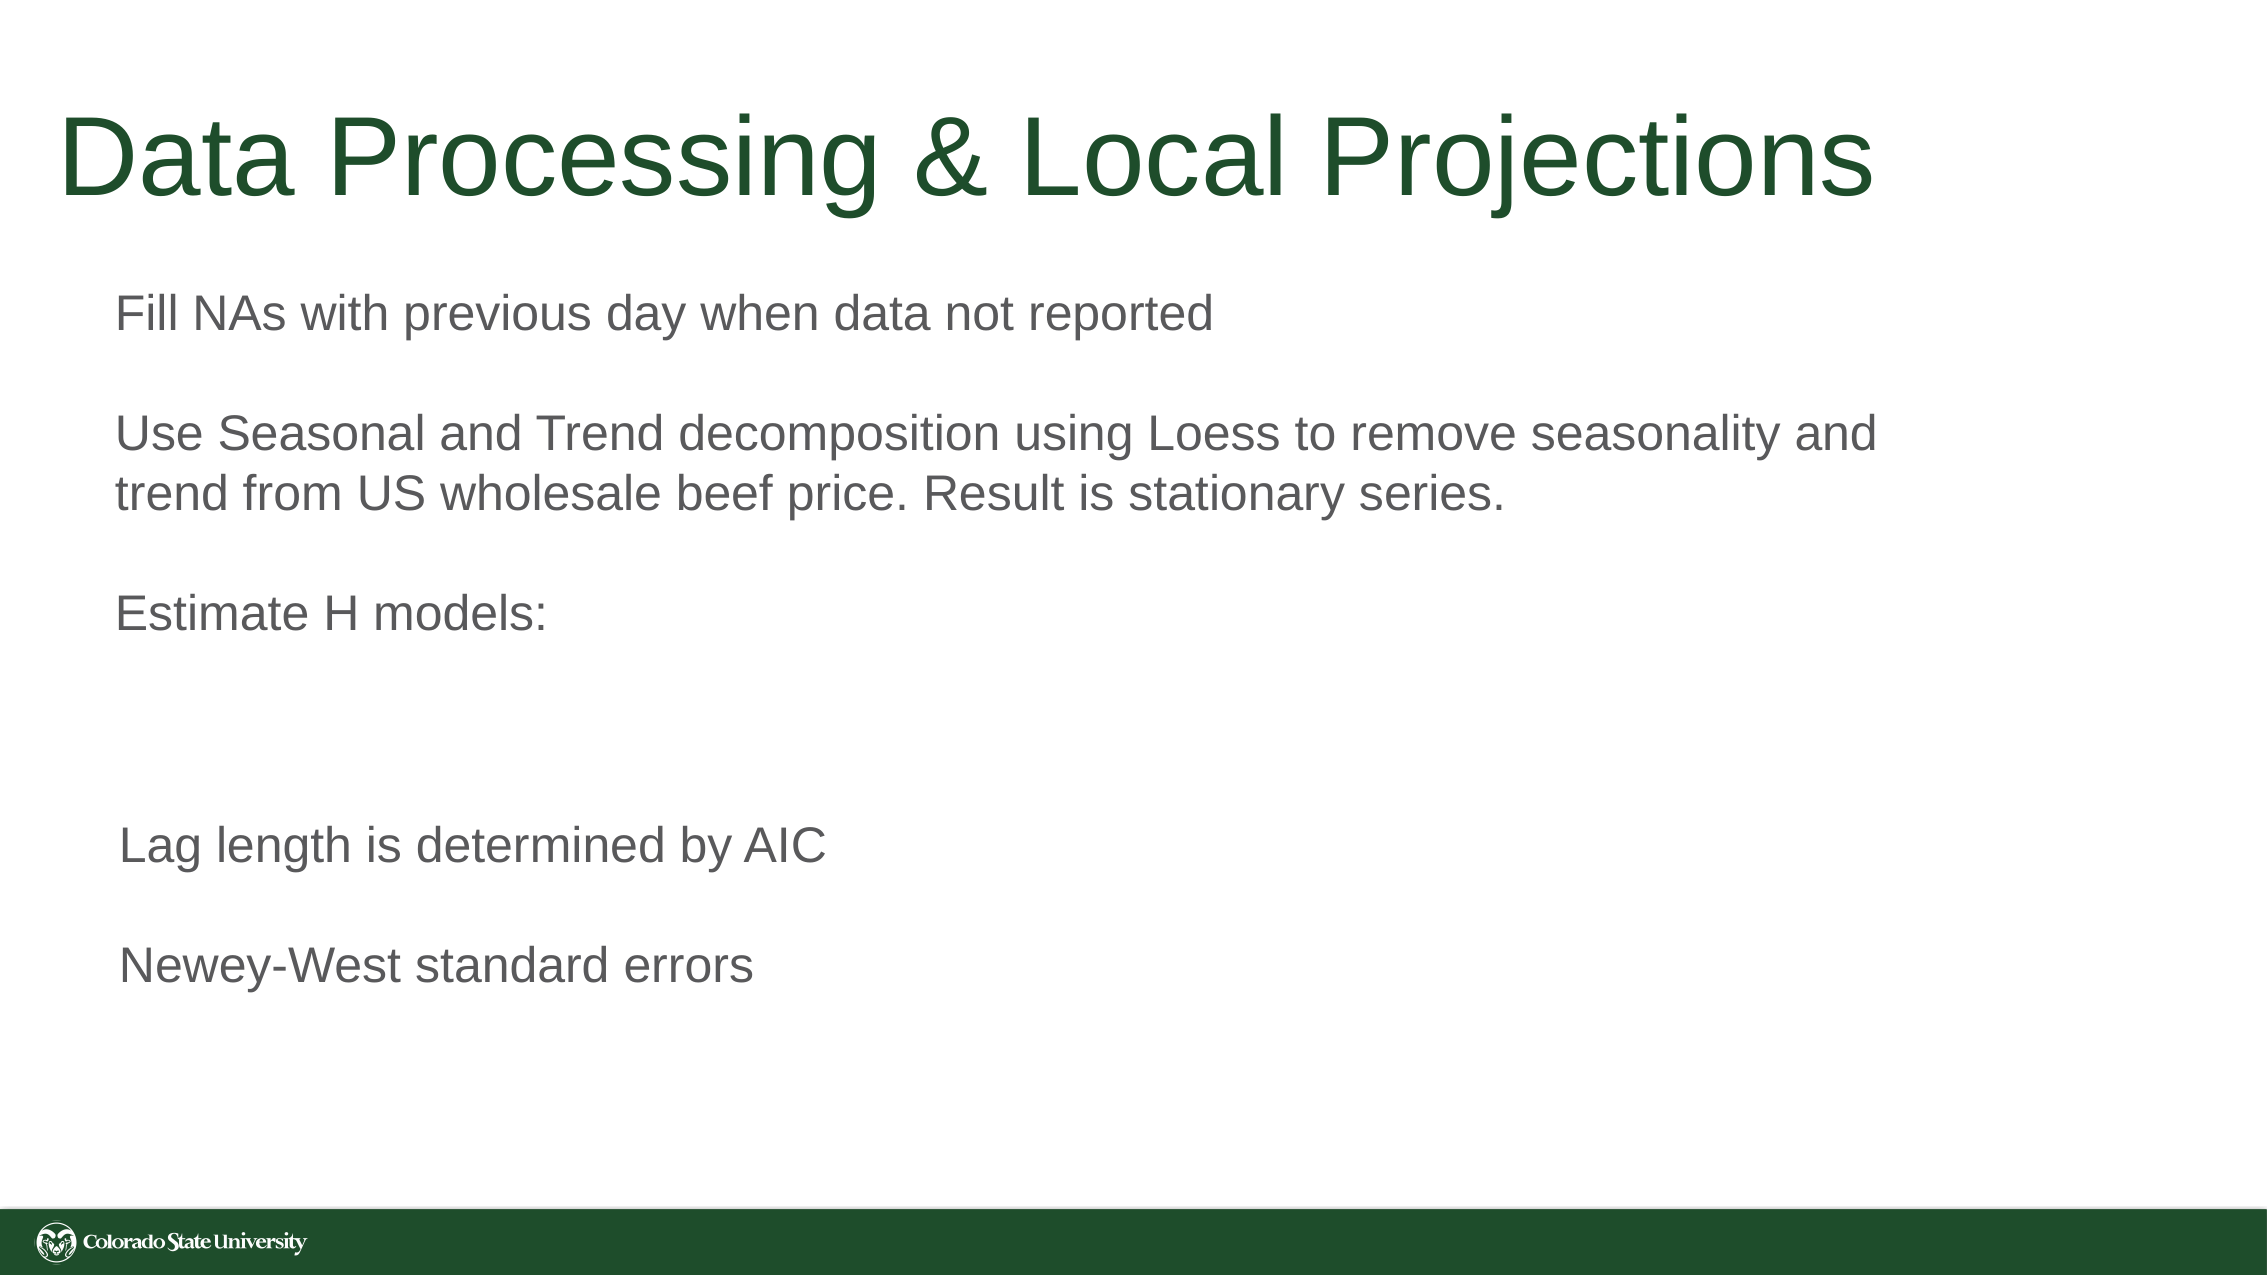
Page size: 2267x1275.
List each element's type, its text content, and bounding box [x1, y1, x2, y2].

text_box Fill NAs with previous day when data not reported Use Seasonal and Trend decomposition using Loess to remove seasonality and trend from US wholesale beef price. Result is stationary series. Estimate H models: [99, 273, 1998, 828]
picture [24, 1209, 319, 1275]
text_box Lag length is determined by AIC Newey-West standard errors [104, 804, 843, 1000]
title Data Processing & Local Projections [42, 66, 2246, 233]
